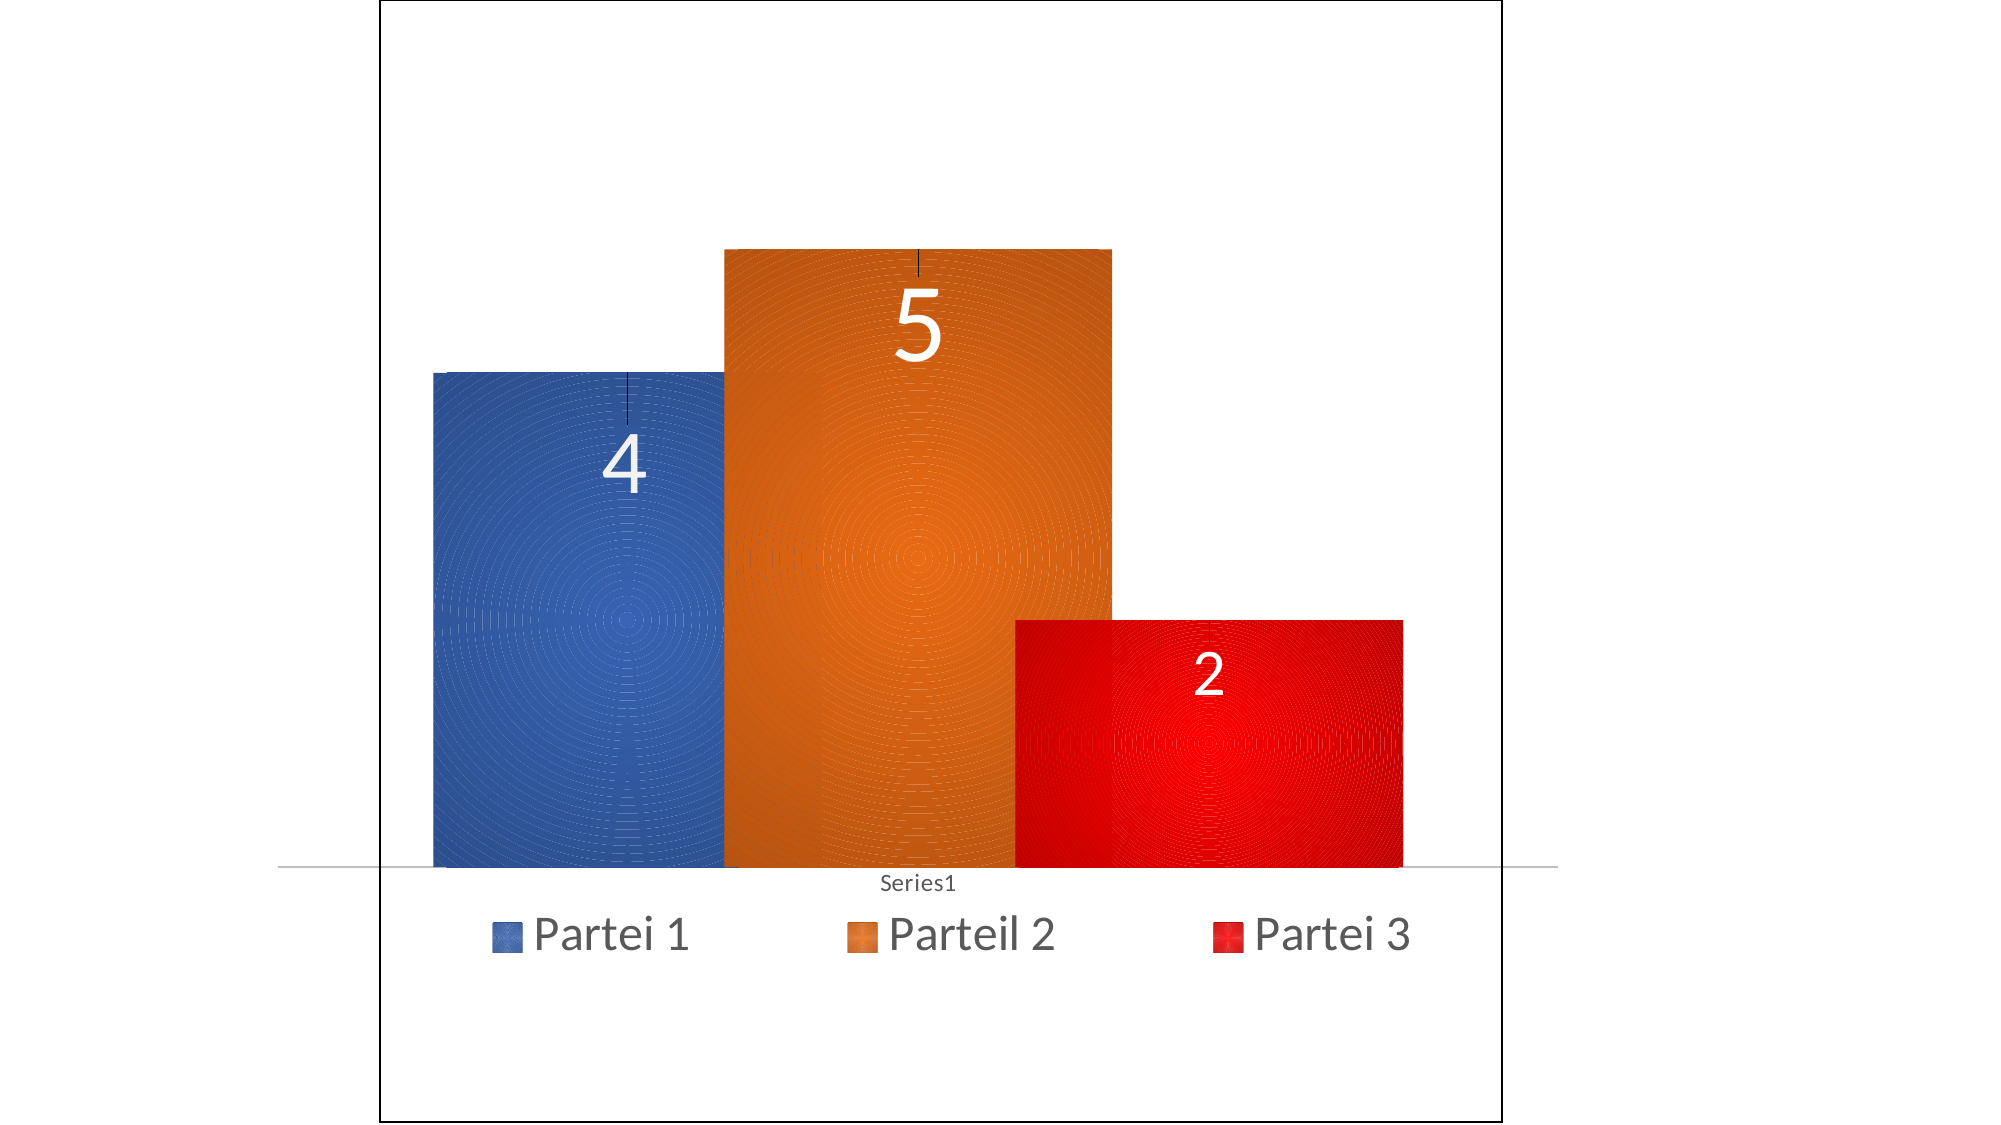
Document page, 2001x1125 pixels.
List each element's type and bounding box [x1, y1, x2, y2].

chart [251, 107, 1585, 997]
text_box [379, 997, 1503, 1123]
text_box [379, 0, 1503, 107]
